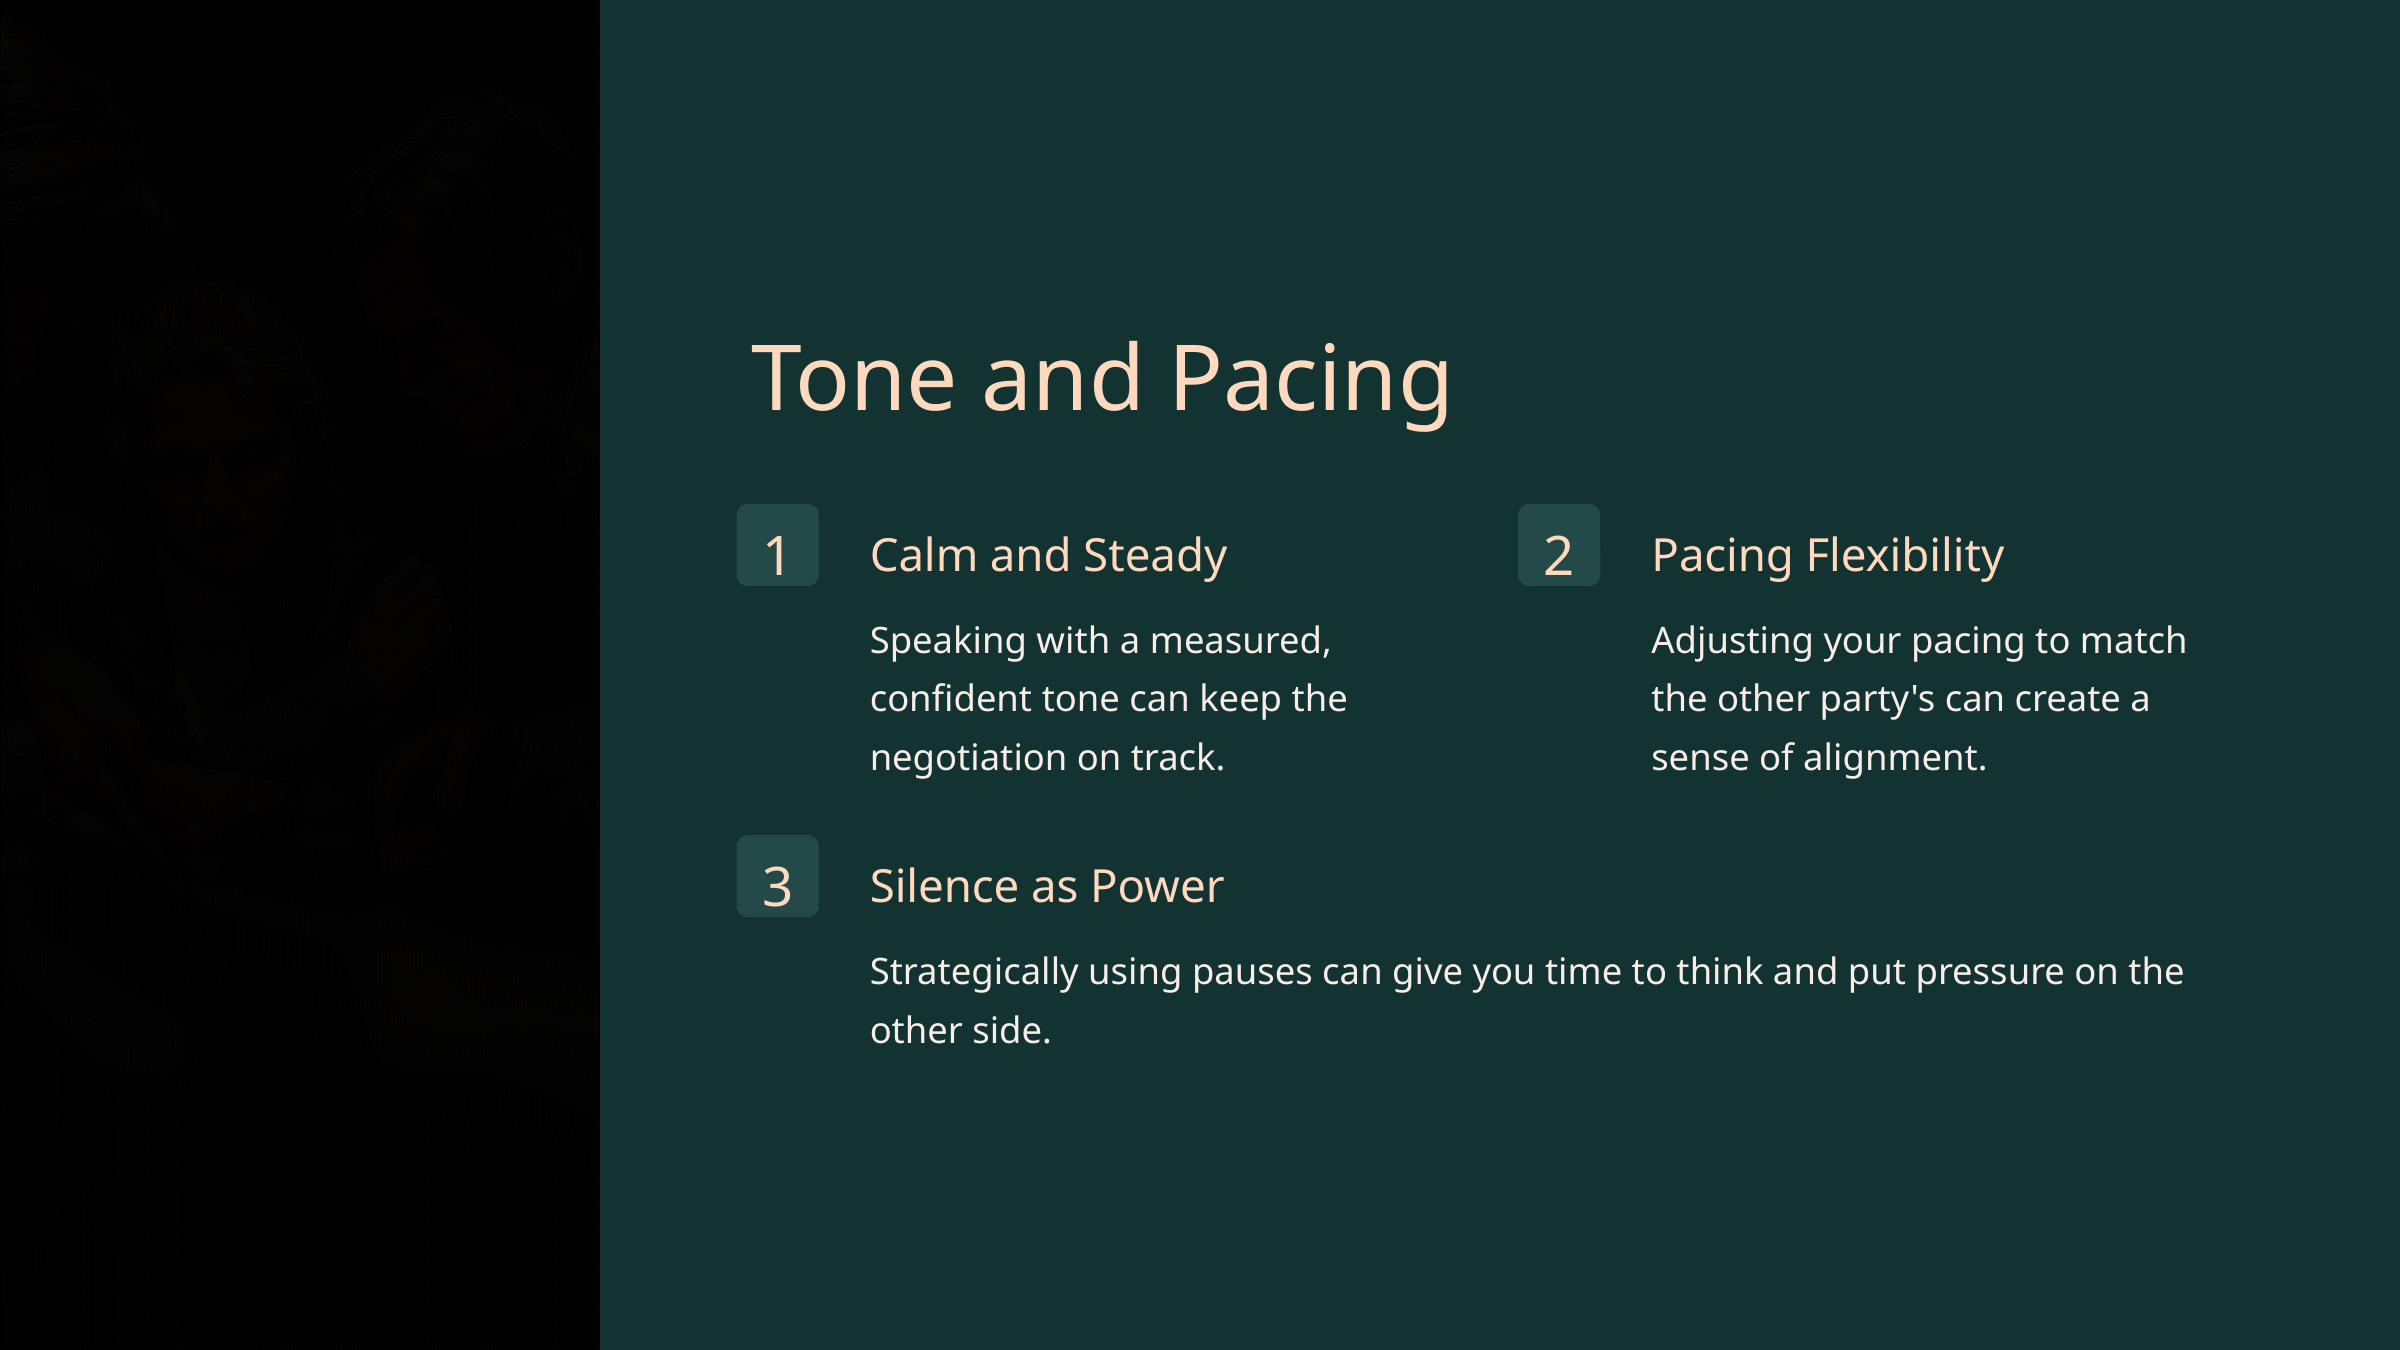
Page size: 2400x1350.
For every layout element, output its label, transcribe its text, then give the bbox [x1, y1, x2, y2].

text_box 2 [1544, 510, 1574, 580]
text_box [736, 835, 819, 918]
text_box Strategically using pauses can give you time to think and put pressure on the other side. [855, 926, 2264, 1043]
text_box Adjusting your pacing to match the other party's can create a sense of alignment. [1636, 595, 2264, 771]
text_box Tone and Pacing [736, 306, 1648, 421]
text_box [1518, 503, 1601, 587]
text_box 3 [762, 841, 793, 911]
text_box Calm and Steady [855, 516, 1311, 574]
text_box Speaking with a measured, confident tone can keep the negotiation on track. [855, 595, 1482, 771]
text_box [600, 0, 2400, 1350]
text_box Silence as Power [855, 847, 1311, 905]
picture [0, 0, 600, 1350]
text_box Pacing Flexibility [1636, 516, 2093, 574]
text_box [736, 503, 819, 587]
text_box 1 [767, 510, 788, 580]
